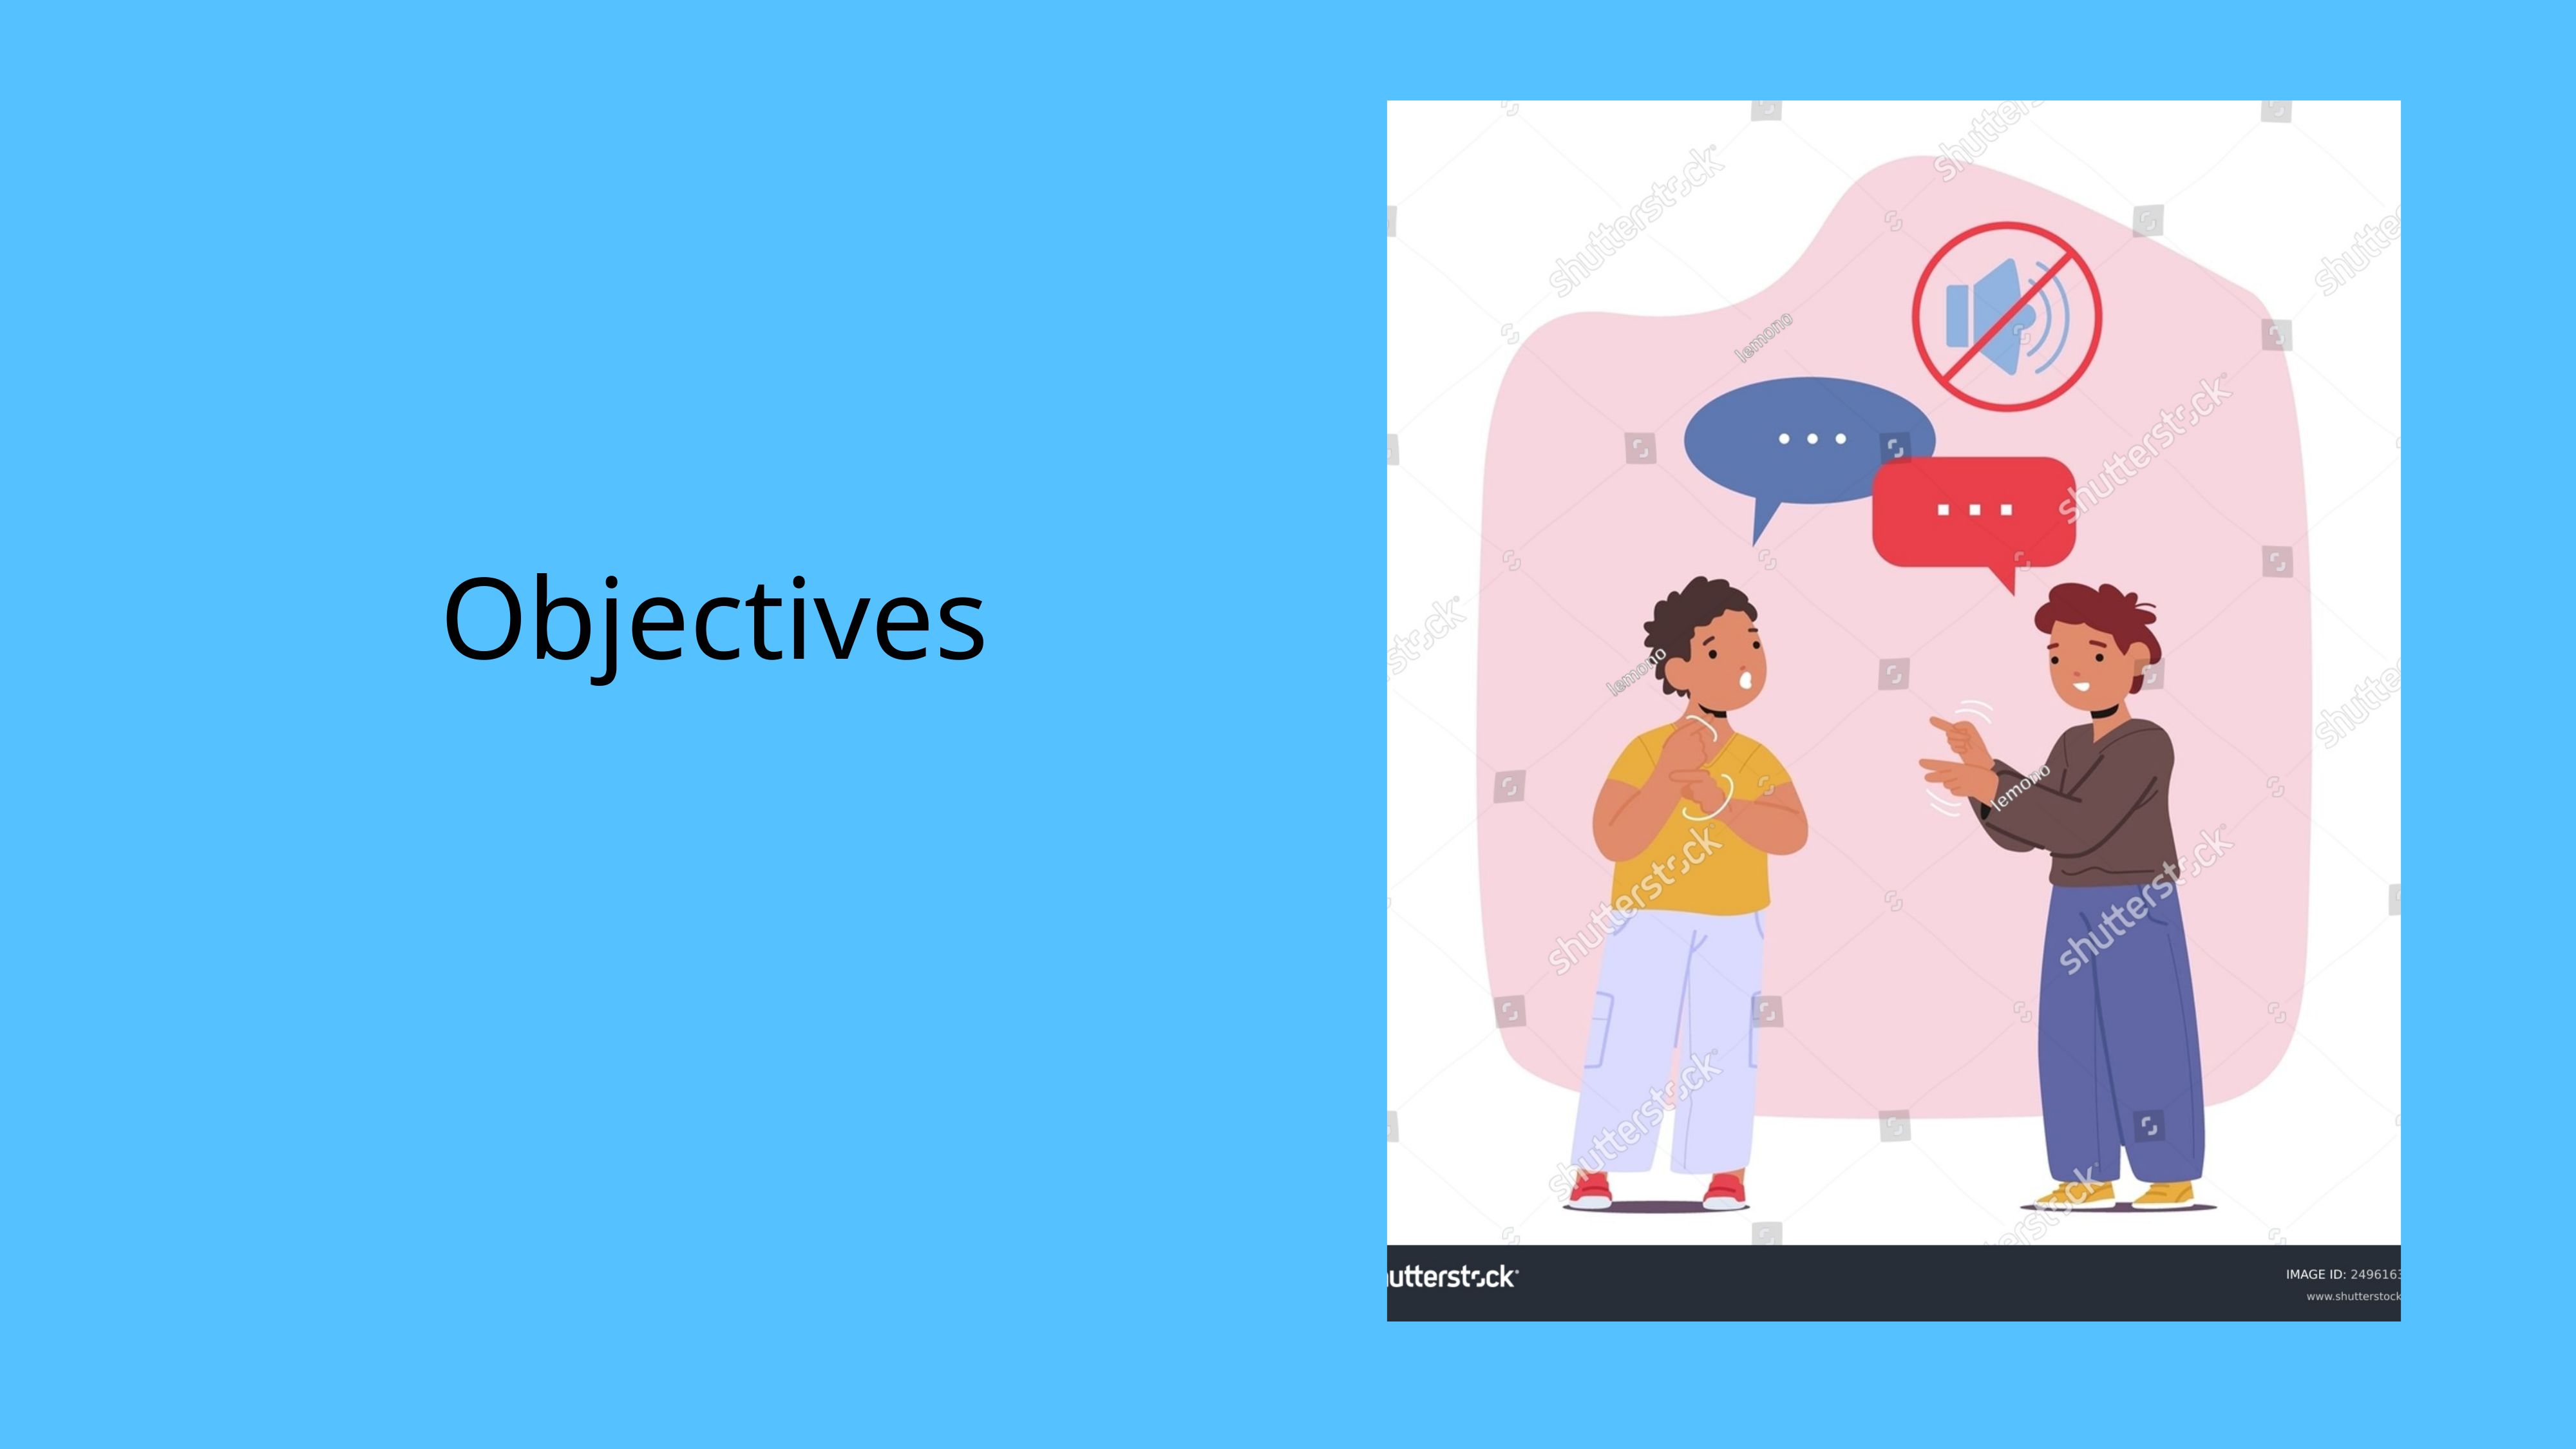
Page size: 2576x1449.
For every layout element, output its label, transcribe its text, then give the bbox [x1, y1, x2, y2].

title Objectives [174, 100, 1255, 688]
picture [1387, 100, 2401, 1321]
